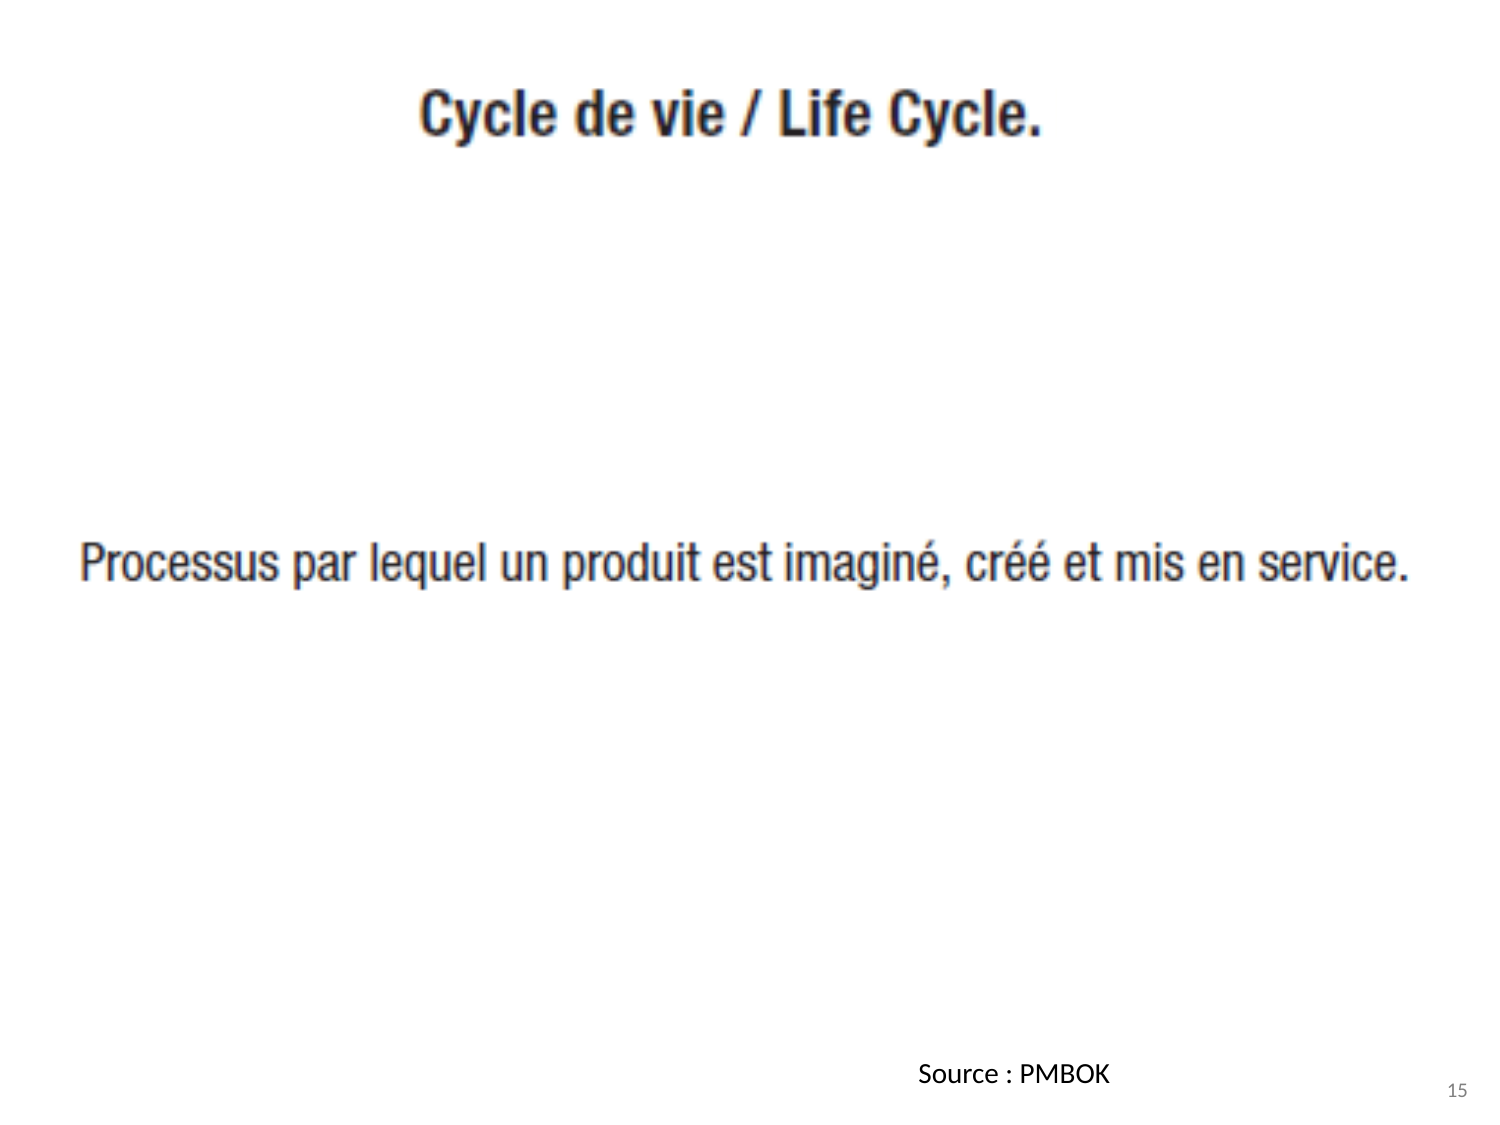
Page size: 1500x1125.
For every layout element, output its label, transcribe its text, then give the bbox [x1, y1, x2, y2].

picture [78, 524, 1422, 608]
picture [359, 51, 1057, 168]
slide_number 15 [1411, 1058, 1496, 1119]
text_box Source : PMBOK [903, 1046, 1388, 1097]
